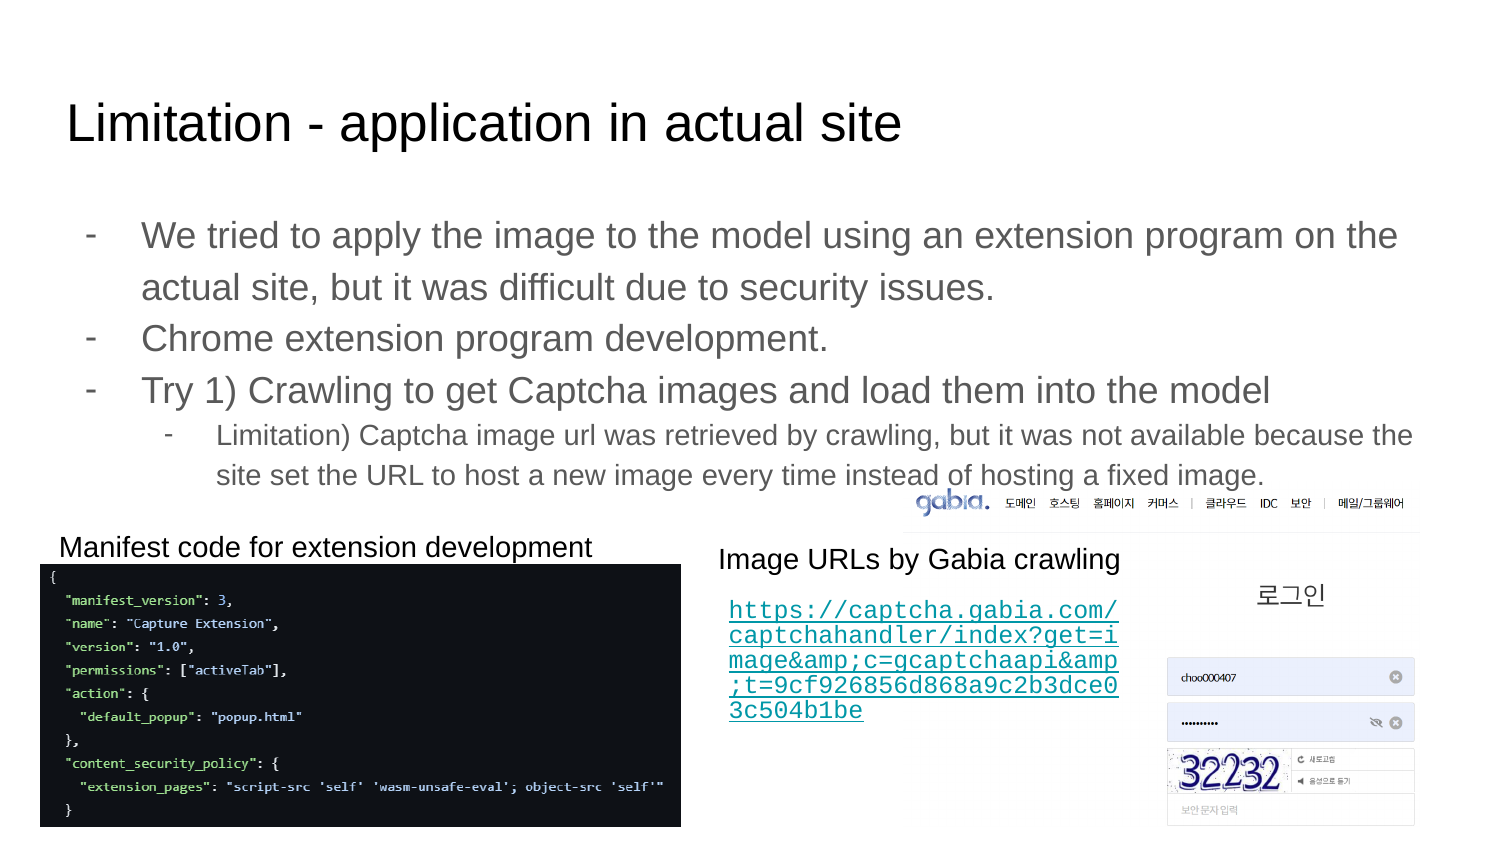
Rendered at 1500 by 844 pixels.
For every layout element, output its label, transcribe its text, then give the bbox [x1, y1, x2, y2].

picture [39, 564, 681, 828]
picture [902, 481, 1420, 828]
text_box Image URLs by Gabia crawling [703, 525, 897, 591]
title Limitation - application in actual site [51, 72, 1449, 167]
text_box https://captcha.gabia.com/captchahandler/index?get=image&amp;c=gcaptchaapi&amp;t=9cf926856d868a9c2b3dce03c504b1be [713, 591, 897, 639]
list We tried to apply the image to the model using an extension program on the actual site, but it was difficult due to security issues. Chrome extension program development. Try 1) Crawling to get Captcha images and load them into the model Limitation) Captcha image url was retrieved by crawling, but it was not available because the site set the URL to host a new image every time instead of hosting a fixed image. [51, 189, 1449, 750]
text_box Manifest code for extension development [43, 512, 838, 578]
